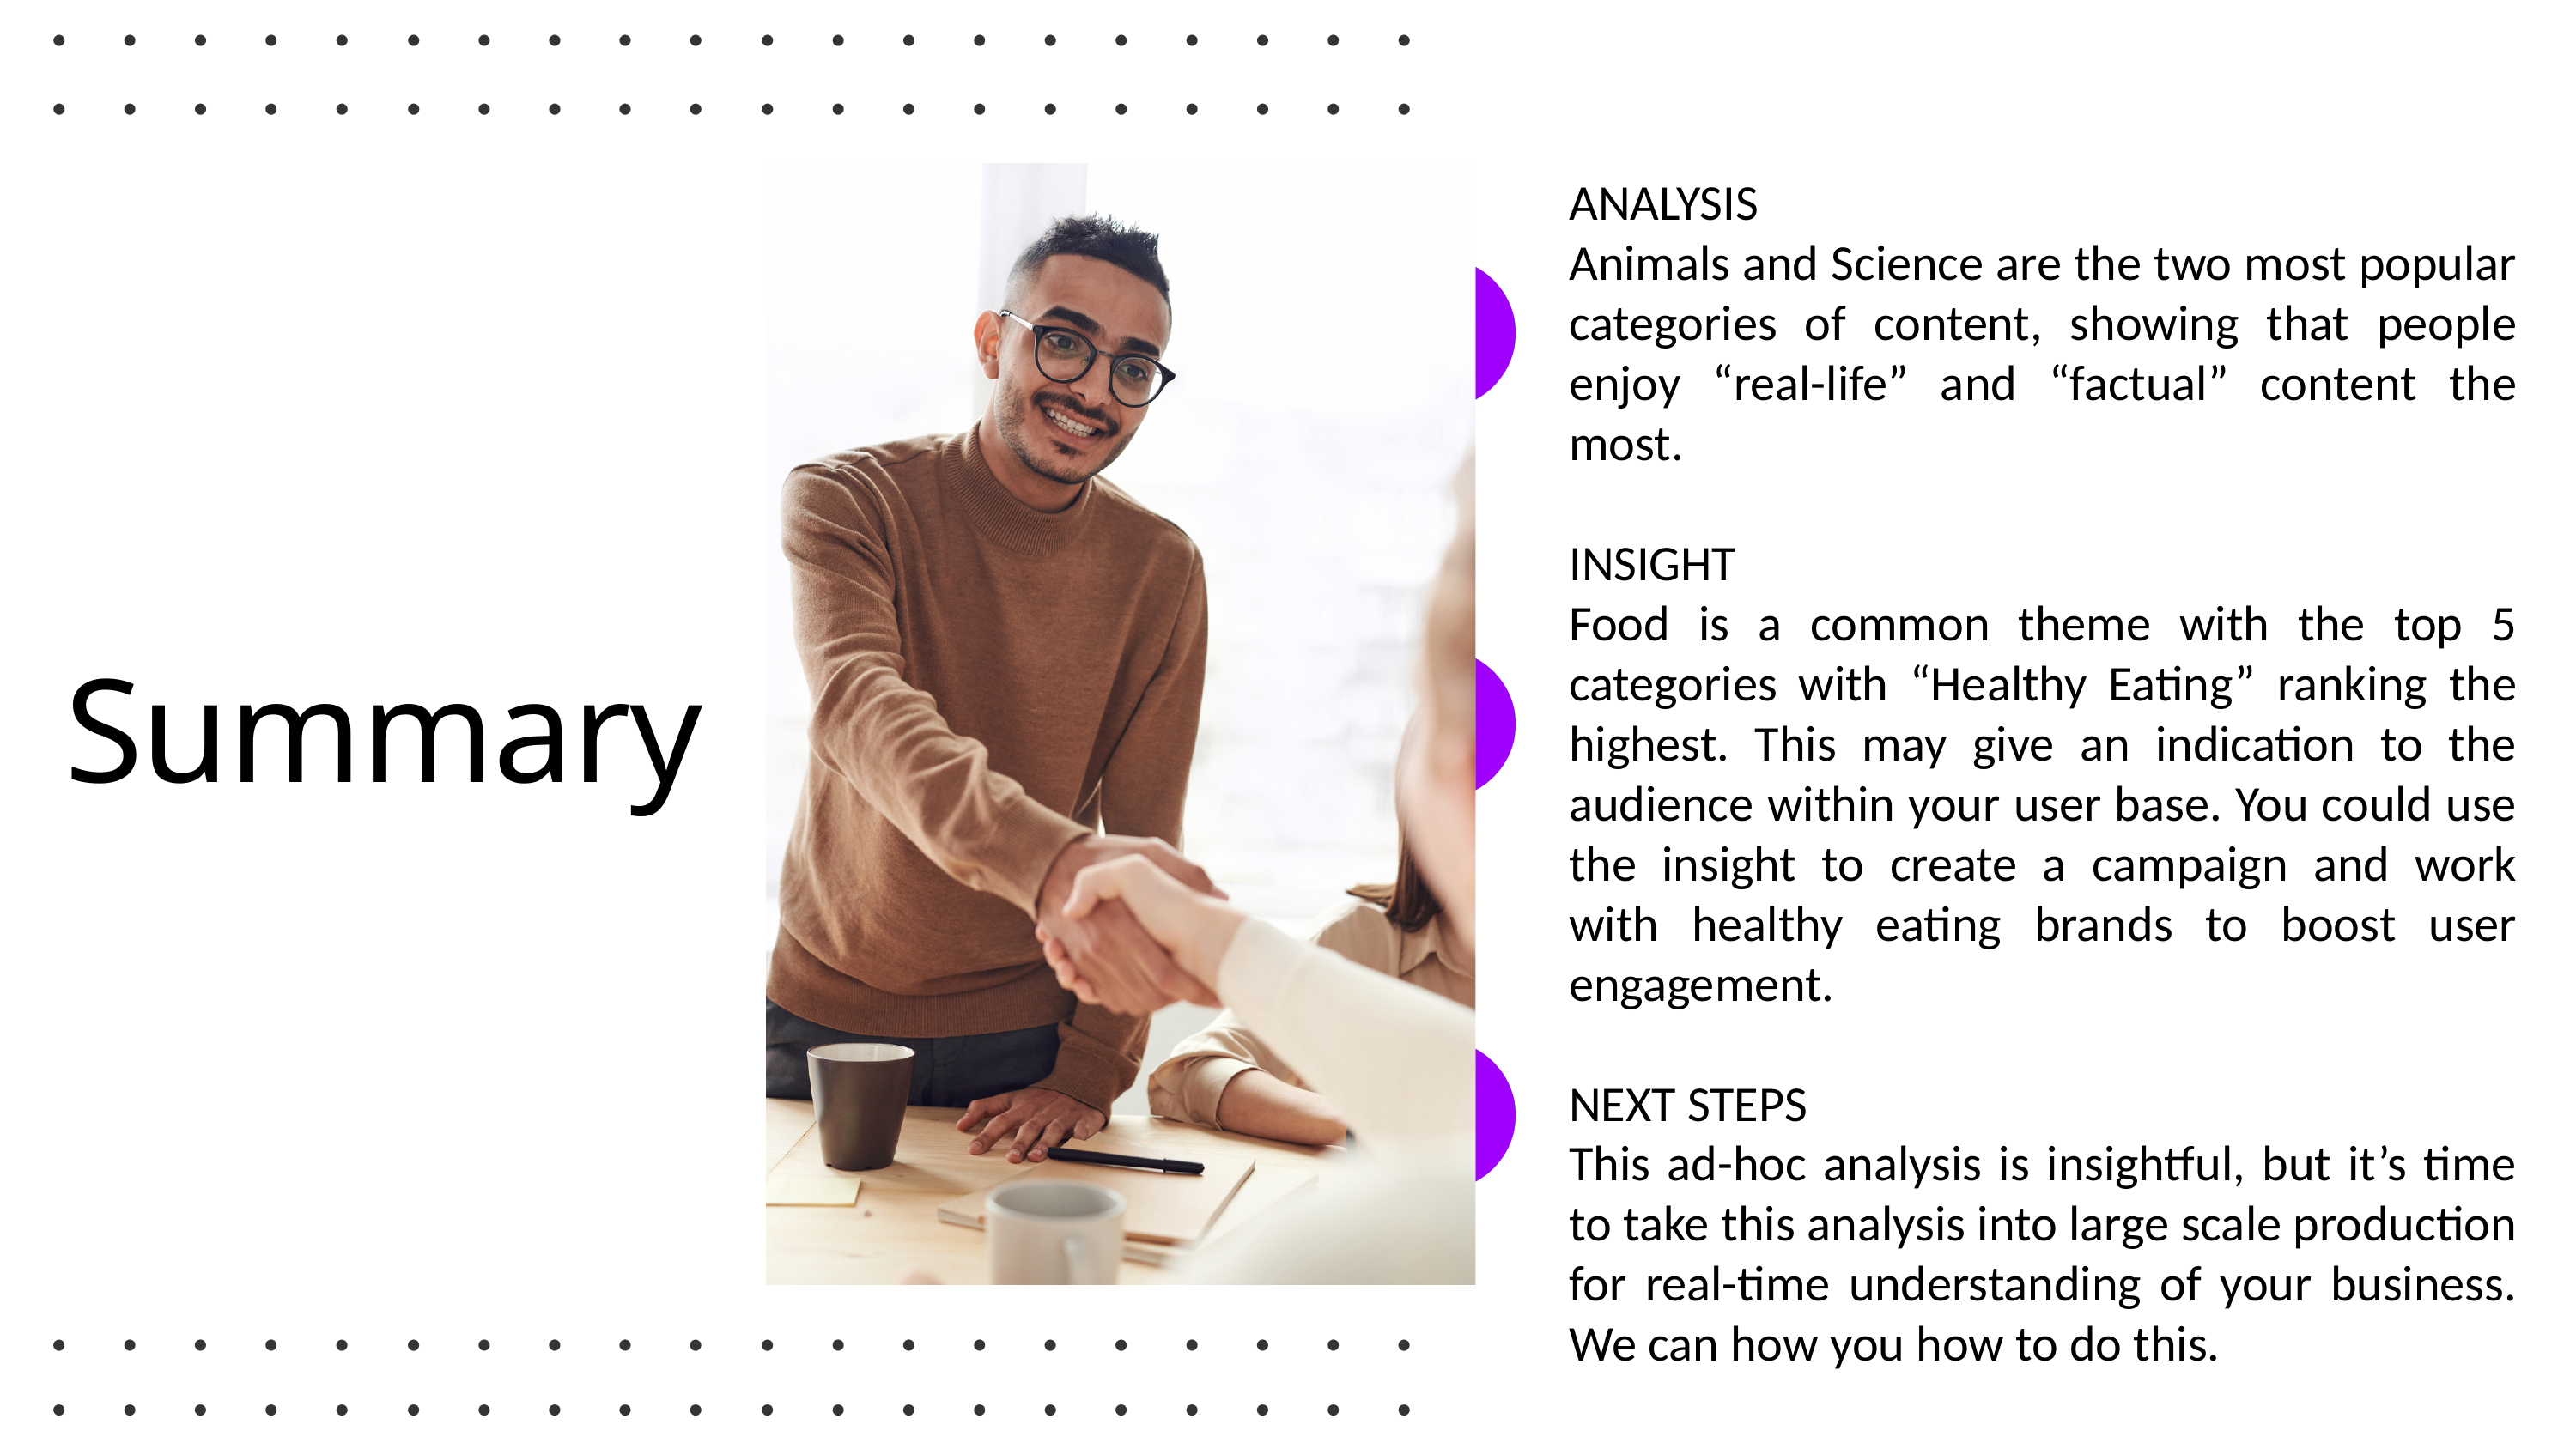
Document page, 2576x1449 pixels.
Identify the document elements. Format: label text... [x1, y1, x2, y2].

text_box ANALYSIS Animals and Science are the two most popular categories of content, showing that people enjoy “real-life” and “factual” content the most. INSIGHT Food is a common theme with the top 5 categories with “Healthy Eating” ranking the highest. This may give an indication to the audience within your user base. You could use the insight to create a campaign and work with healthy eating brands to boost user engagement. NEXT STEPS This ad-hoc analysis is insightful, but it’s time to take this analysis into large scale production for real-time understanding of your business. We can how you how to do this. [1556, 163, 2530, 1378]
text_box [1631, 221, 2432, 345]
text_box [1631, 980, 2432, 1104]
text_box Summary [64, 639, 727, 811]
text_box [46, 0, 1414, 118]
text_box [46, 1335, 1414, 1449]
picture [765, 163, 1562, 1286]
